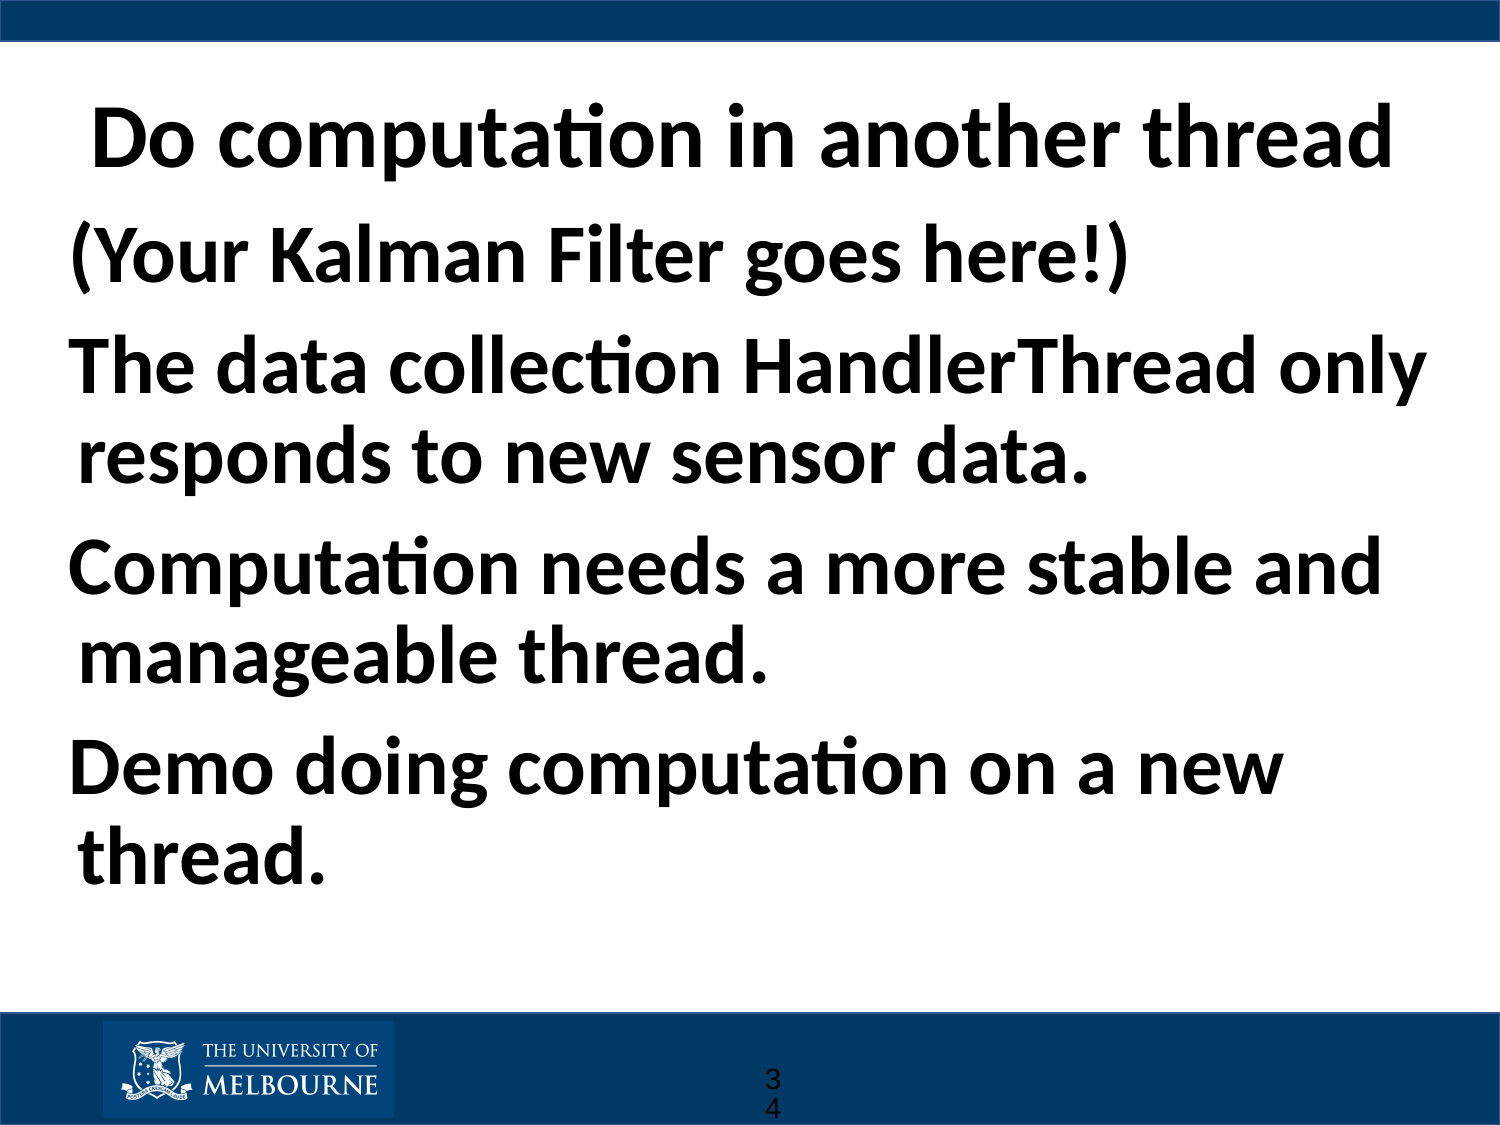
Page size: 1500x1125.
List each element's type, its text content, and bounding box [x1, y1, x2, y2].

title Do computation in another thread [75, 53, 1426, 195]
list (Your Kalman Filter goes here!) The data collection HandlerThread only responds to new sensor data. Computation needs a more stable and manageable thread. Demo doing computation on a new thread. [24, 195, 1473, 923]
picture [103, 1021, 394, 1118]
slide_number 34 [750, 1060, 780, 1095]
